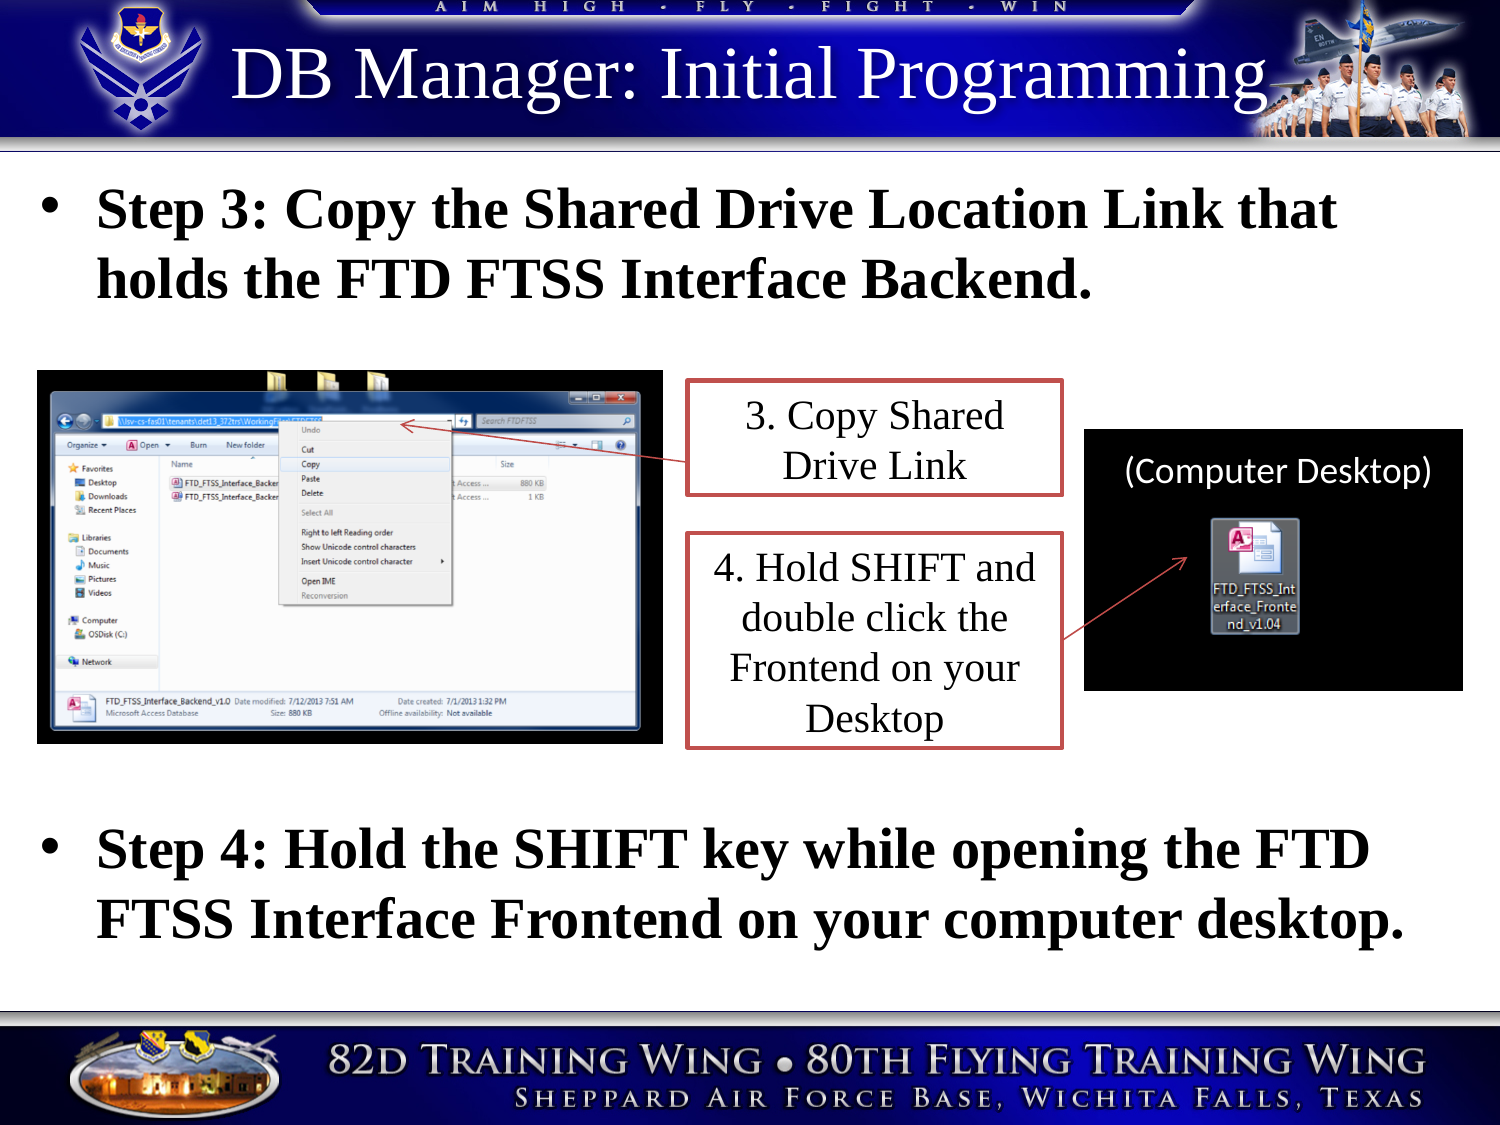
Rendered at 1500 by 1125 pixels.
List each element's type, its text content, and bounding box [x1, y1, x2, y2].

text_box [399, 424, 686, 463]
list Step 3: Copy the Shared Drive Location Link that holds the FTD FTSS Interface Backend. Step 4: Hold the SHIFT key while opening the FTD FTSS Interface Frontend on your computer desktop. [24, 162, 1475, 988]
picture [1084, 428, 1463, 691]
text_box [1062, 556, 1188, 642]
text_box 3. Copy Shared Drive Link [685, 378, 1064, 497]
title DB Manager: Initial Programming [0, 0, 1500, 138]
picture [37, 369, 663, 744]
picture [0, 138, 1500, 153]
picture [0, 1011, 1500, 1125]
text_box 4. Hold SHIFT and double click the Frontend on your Desktop [685, 531, 1064, 750]
